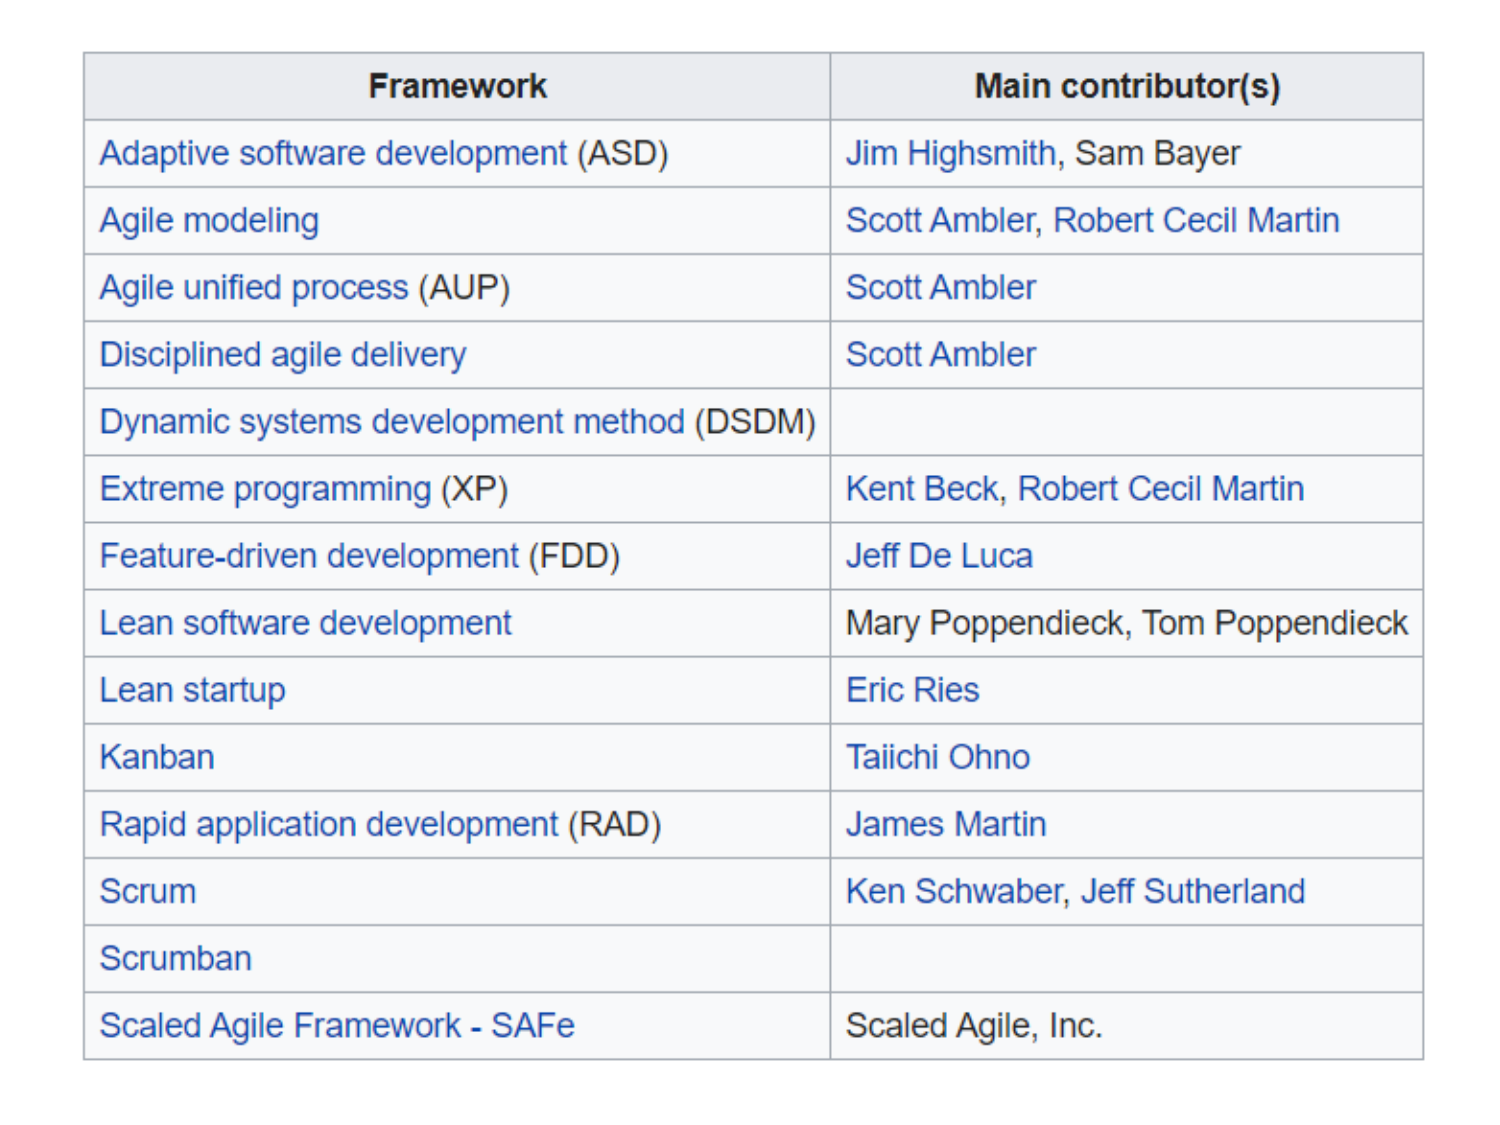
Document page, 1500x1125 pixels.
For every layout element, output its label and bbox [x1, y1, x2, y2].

picture [70, 34, 1442, 1079]
